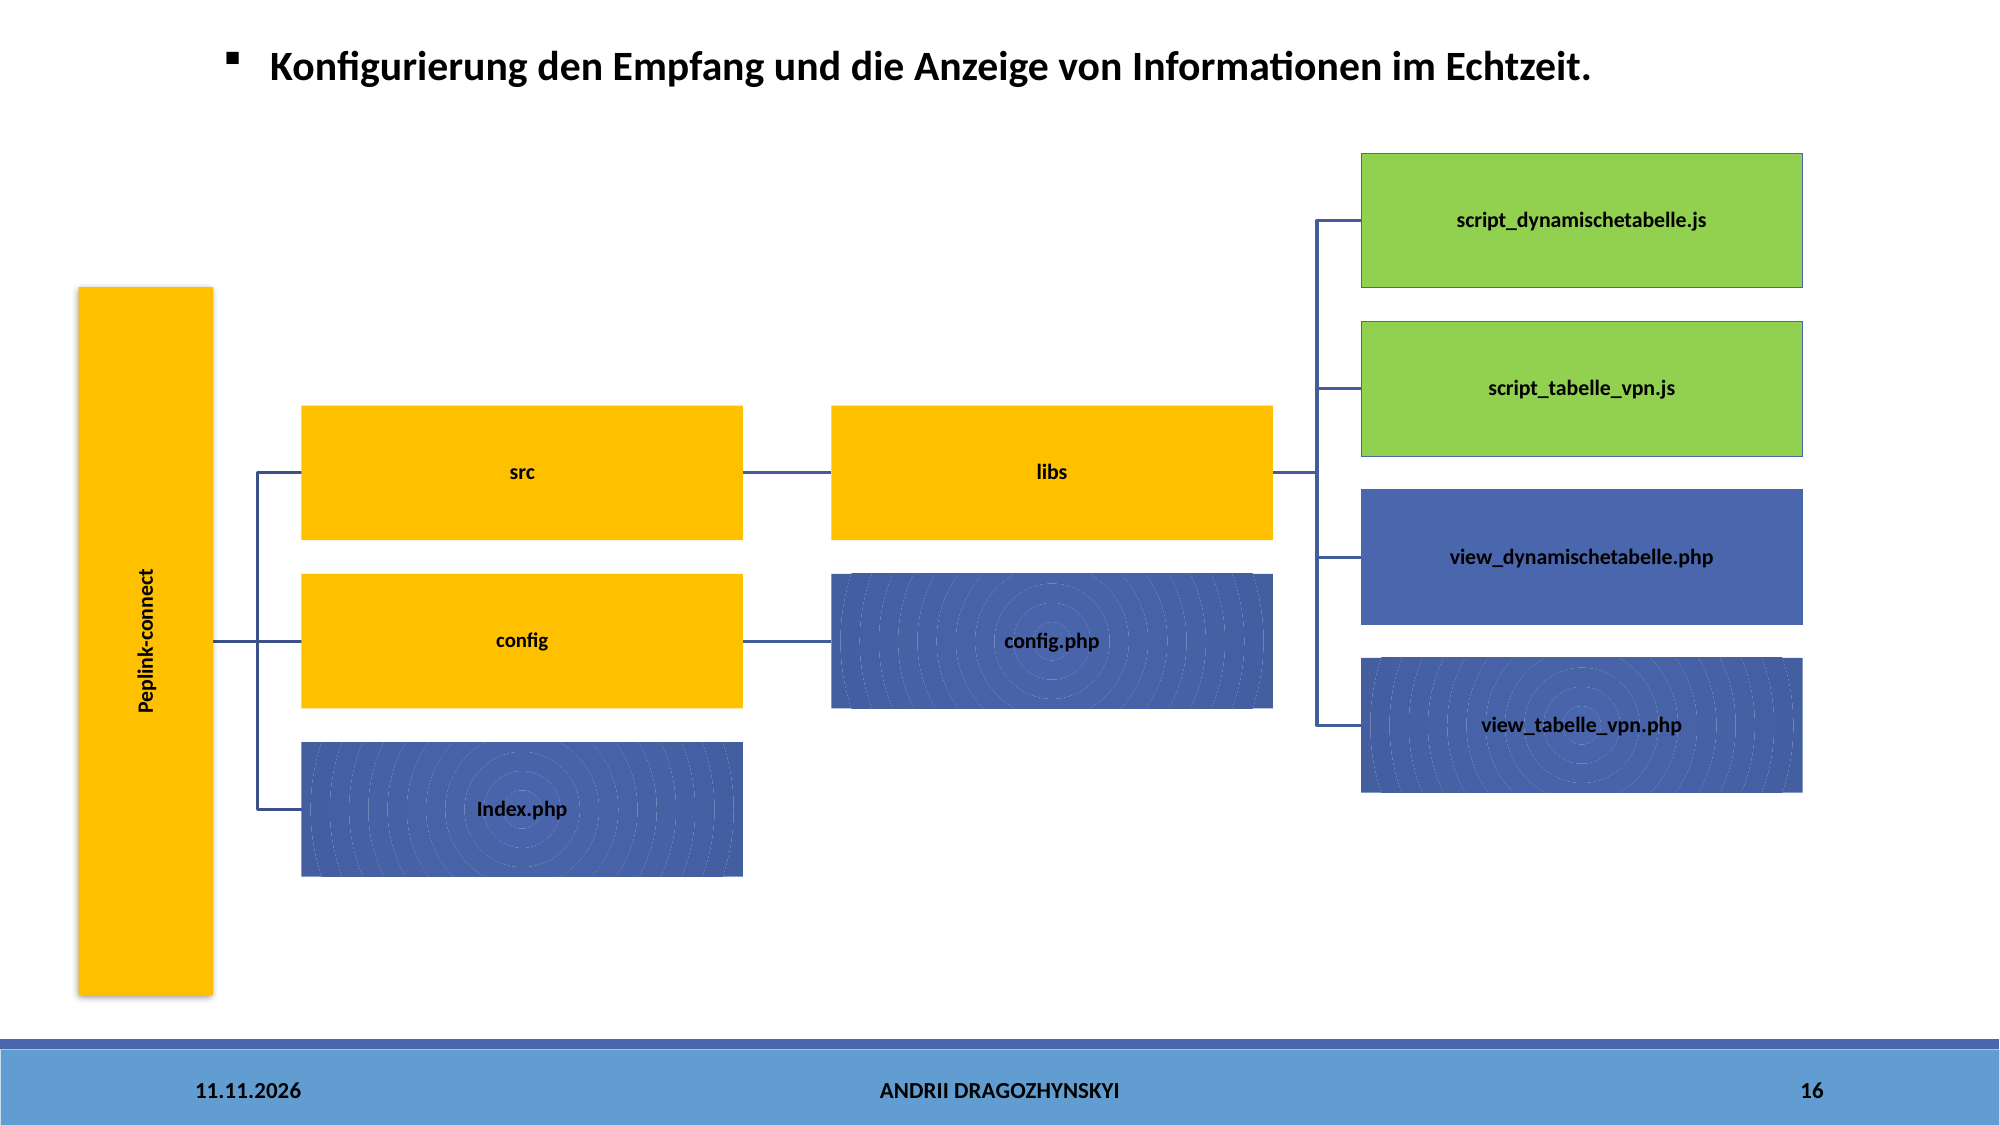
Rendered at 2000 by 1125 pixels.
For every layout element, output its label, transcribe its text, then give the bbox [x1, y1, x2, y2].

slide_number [179, 1059, 586, 1120]
text_box Konfigurierung den Empfang und die Anzeige von Informationen im Echtzeit. [208, 30, 1721, 96]
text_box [78, 148, 1804, 1000]
footer Andrii Dra󠆴gozhynskyi [604, 1059, 1396, 1120]
slide_number 16 [1623, 1059, 1839, 1120]
